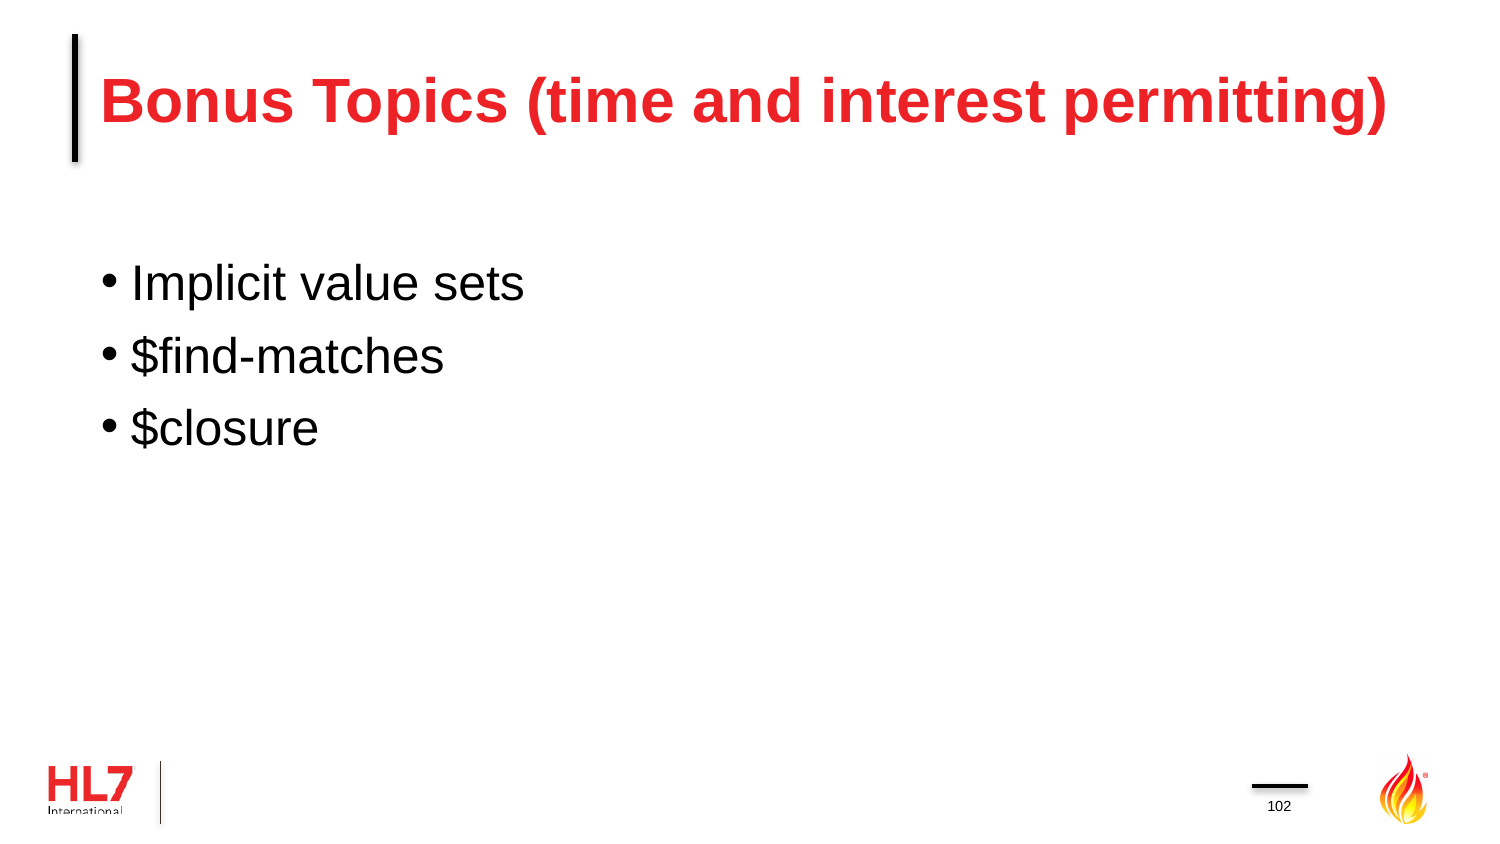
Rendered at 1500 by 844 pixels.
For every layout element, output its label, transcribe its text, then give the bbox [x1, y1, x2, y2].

list Implicit value sets $find-matches $closure [100, 250, 1451, 731]
title Bonus Topics (time and interest permitting) [100, 33, 1451, 163]
slide_number 102 [1257, 788, 1302, 815]
picture [1380, 753, 1428, 824]
